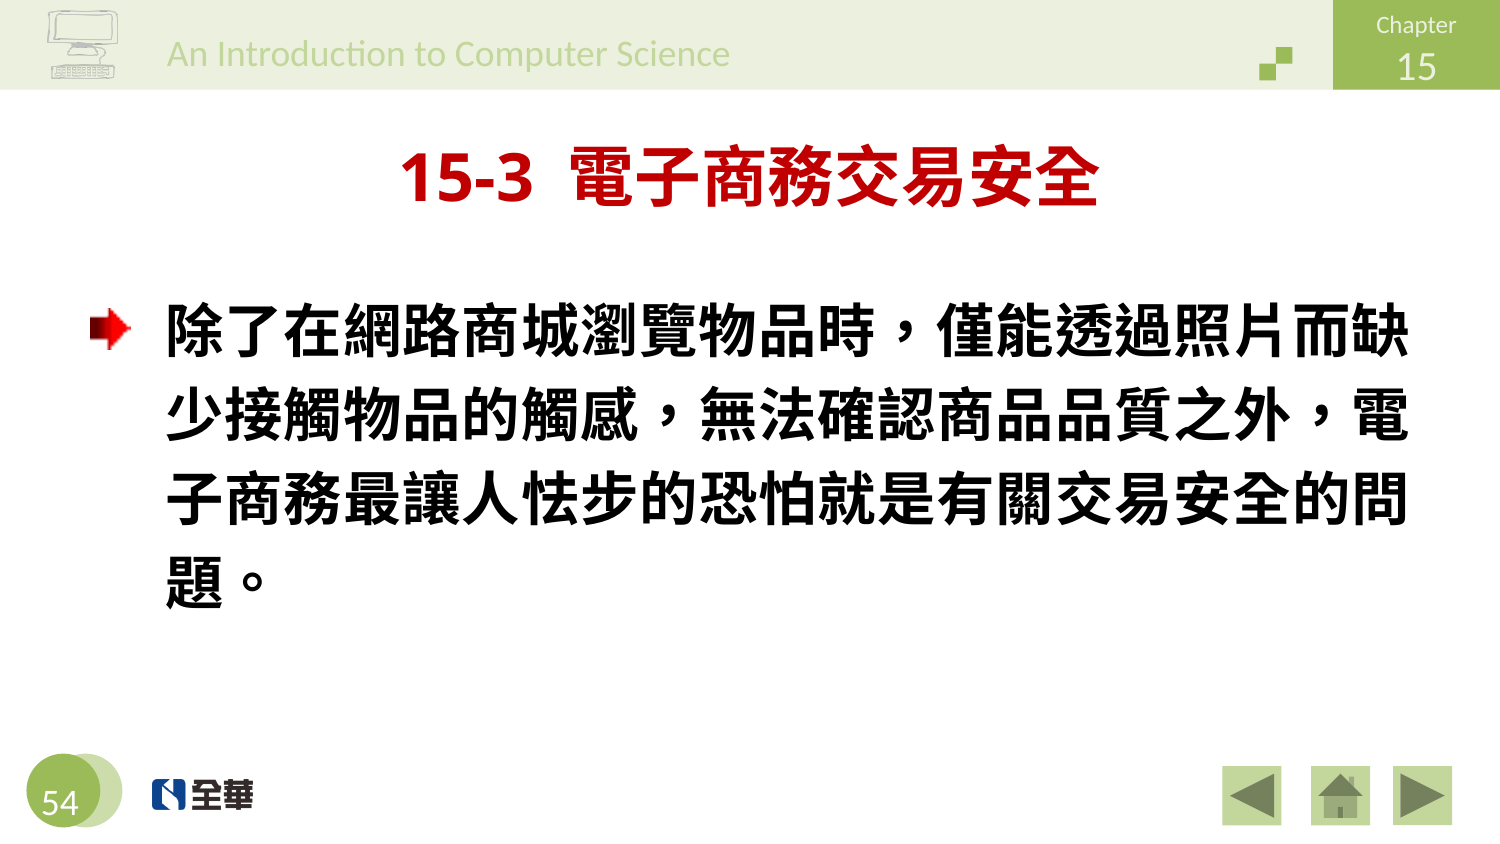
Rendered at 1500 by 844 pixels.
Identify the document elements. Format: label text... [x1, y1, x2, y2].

title 15-3 電子商務交易安全 [75, 104, 1425, 245]
picture [90, 308, 131, 350]
picture [152, 779, 253, 810]
list 除了在網路商城瀏覽物品時，僅能透過照片而缺少接觸物品的觸感，無法確認商品品質之外，電子商務最讓人怯步的恐怕就是有關交易安全的問題。 [75, 272, 1425, 754]
picture [47, 10, 118, 79]
